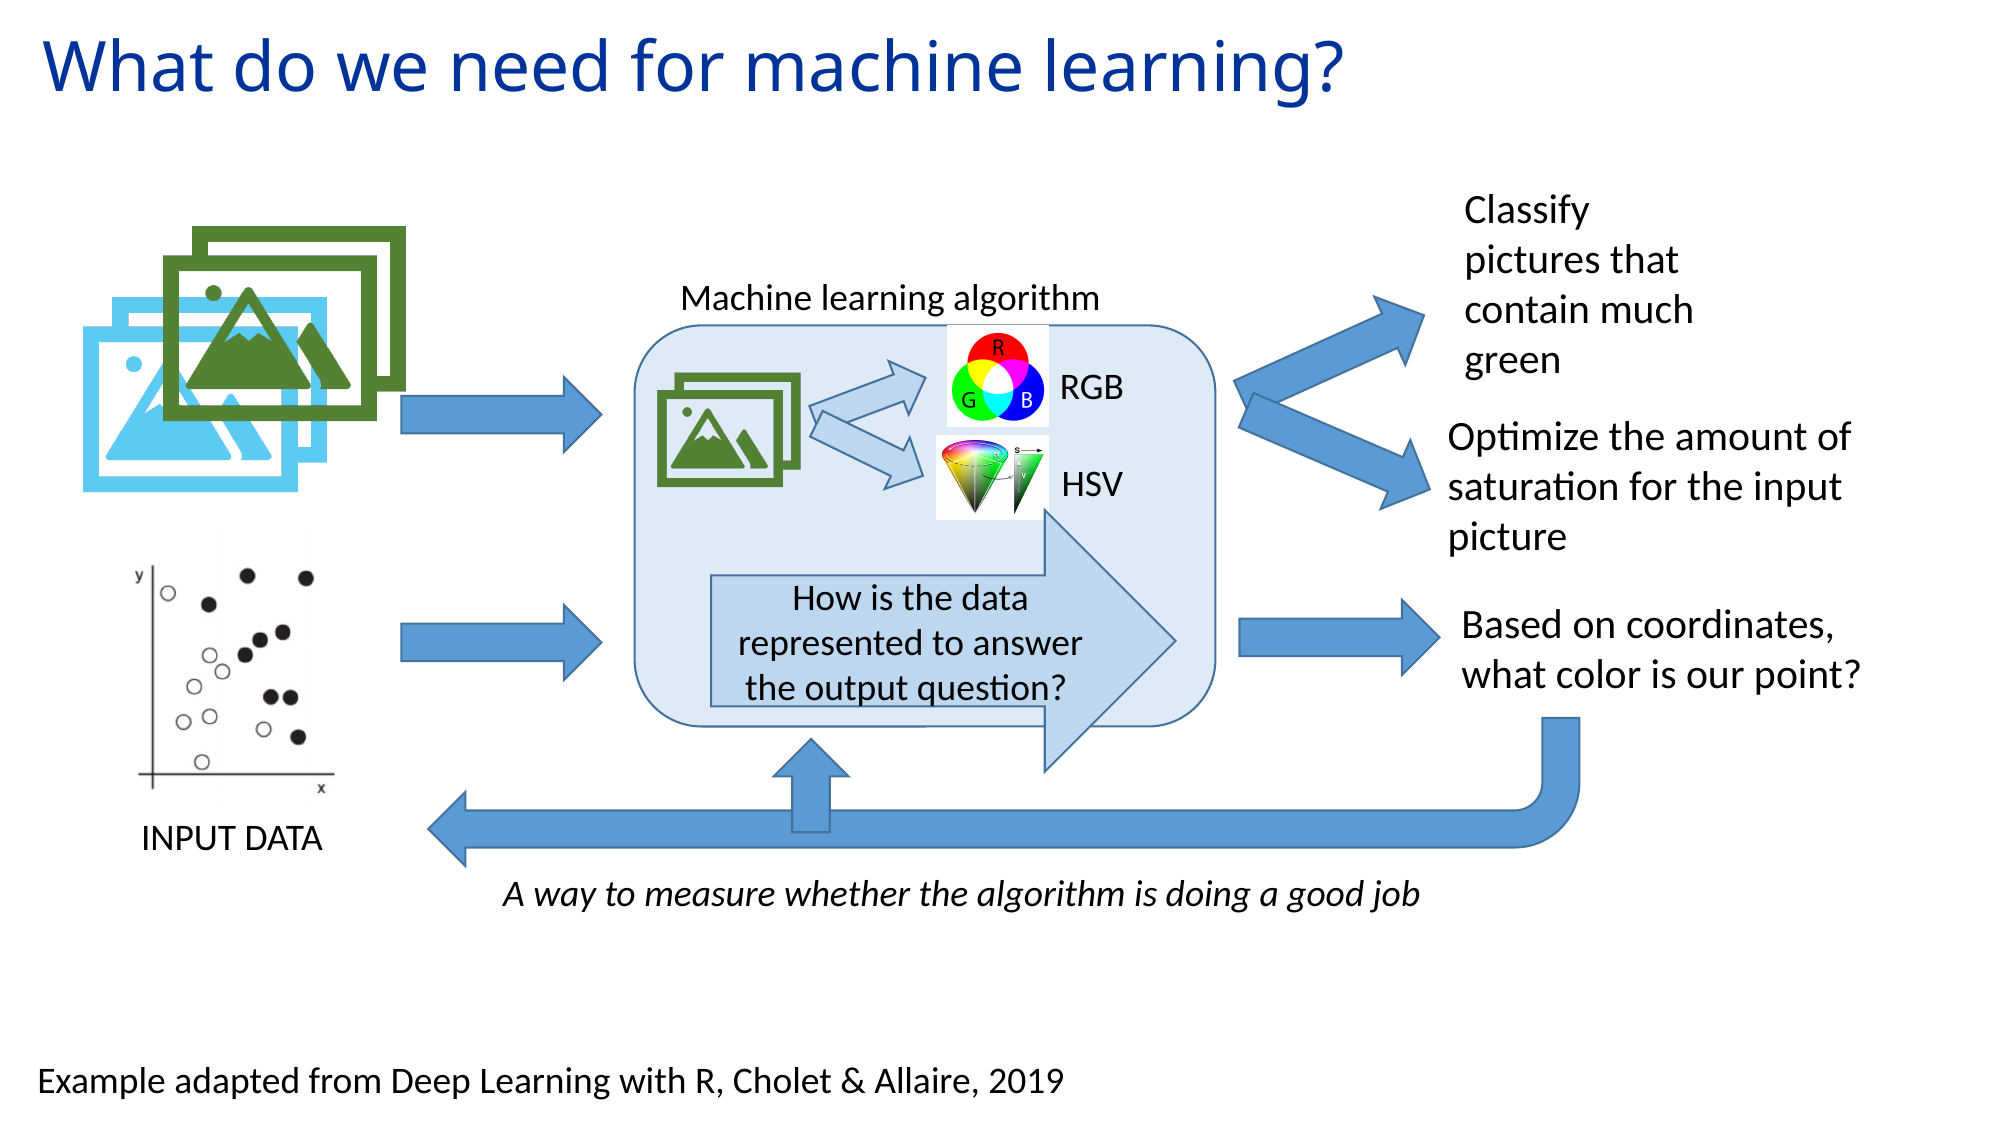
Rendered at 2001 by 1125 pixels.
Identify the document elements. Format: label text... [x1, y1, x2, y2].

text_box RGB [1049, 354, 1140, 415]
picture [936, 435, 1049, 520]
title What do we need for machine learning? [27, 23, 1753, 115]
text_box [426, 716, 1581, 869]
text_box [400, 602, 603, 683]
text_box Optimize the amount of saturation for the input picture [1432, 401, 1950, 567]
text_box [1232, 301, 1426, 408]
text_box HSV [1049, 451, 1139, 511]
picture [77, 191, 414, 519]
picture [654, 352, 805, 503]
text_box [808, 359, 927, 424]
text_box Based on coordinates, what color is our point? [1446, 589, 1878, 705]
picture [128, 523, 369, 815]
text_box A way to measure whether the algorithm is doing a good job [488, 861, 1497, 922]
text_box Example adapted from Deep Learning with R, Cholet & Allaire, 2019 [22, 1049, 1081, 1109]
text_box [633, 326, 1217, 728]
text_box Machine learning algorithm [414, 266, 1391, 326]
text_box [771, 737, 852, 834]
text_box [1237, 391, 1432, 511]
picture [947, 325, 1049, 428]
text_box How is the data represented to answer the output question? [710, 512, 1178, 775]
text_box INPUT DATA [126, 805, 367, 866]
text_box [414, 374, 603, 455]
text_box Classify pictures that contain much green [1449, 174, 1744, 390]
text_box [1238, 597, 1441, 678]
text_box [808, 409, 925, 491]
